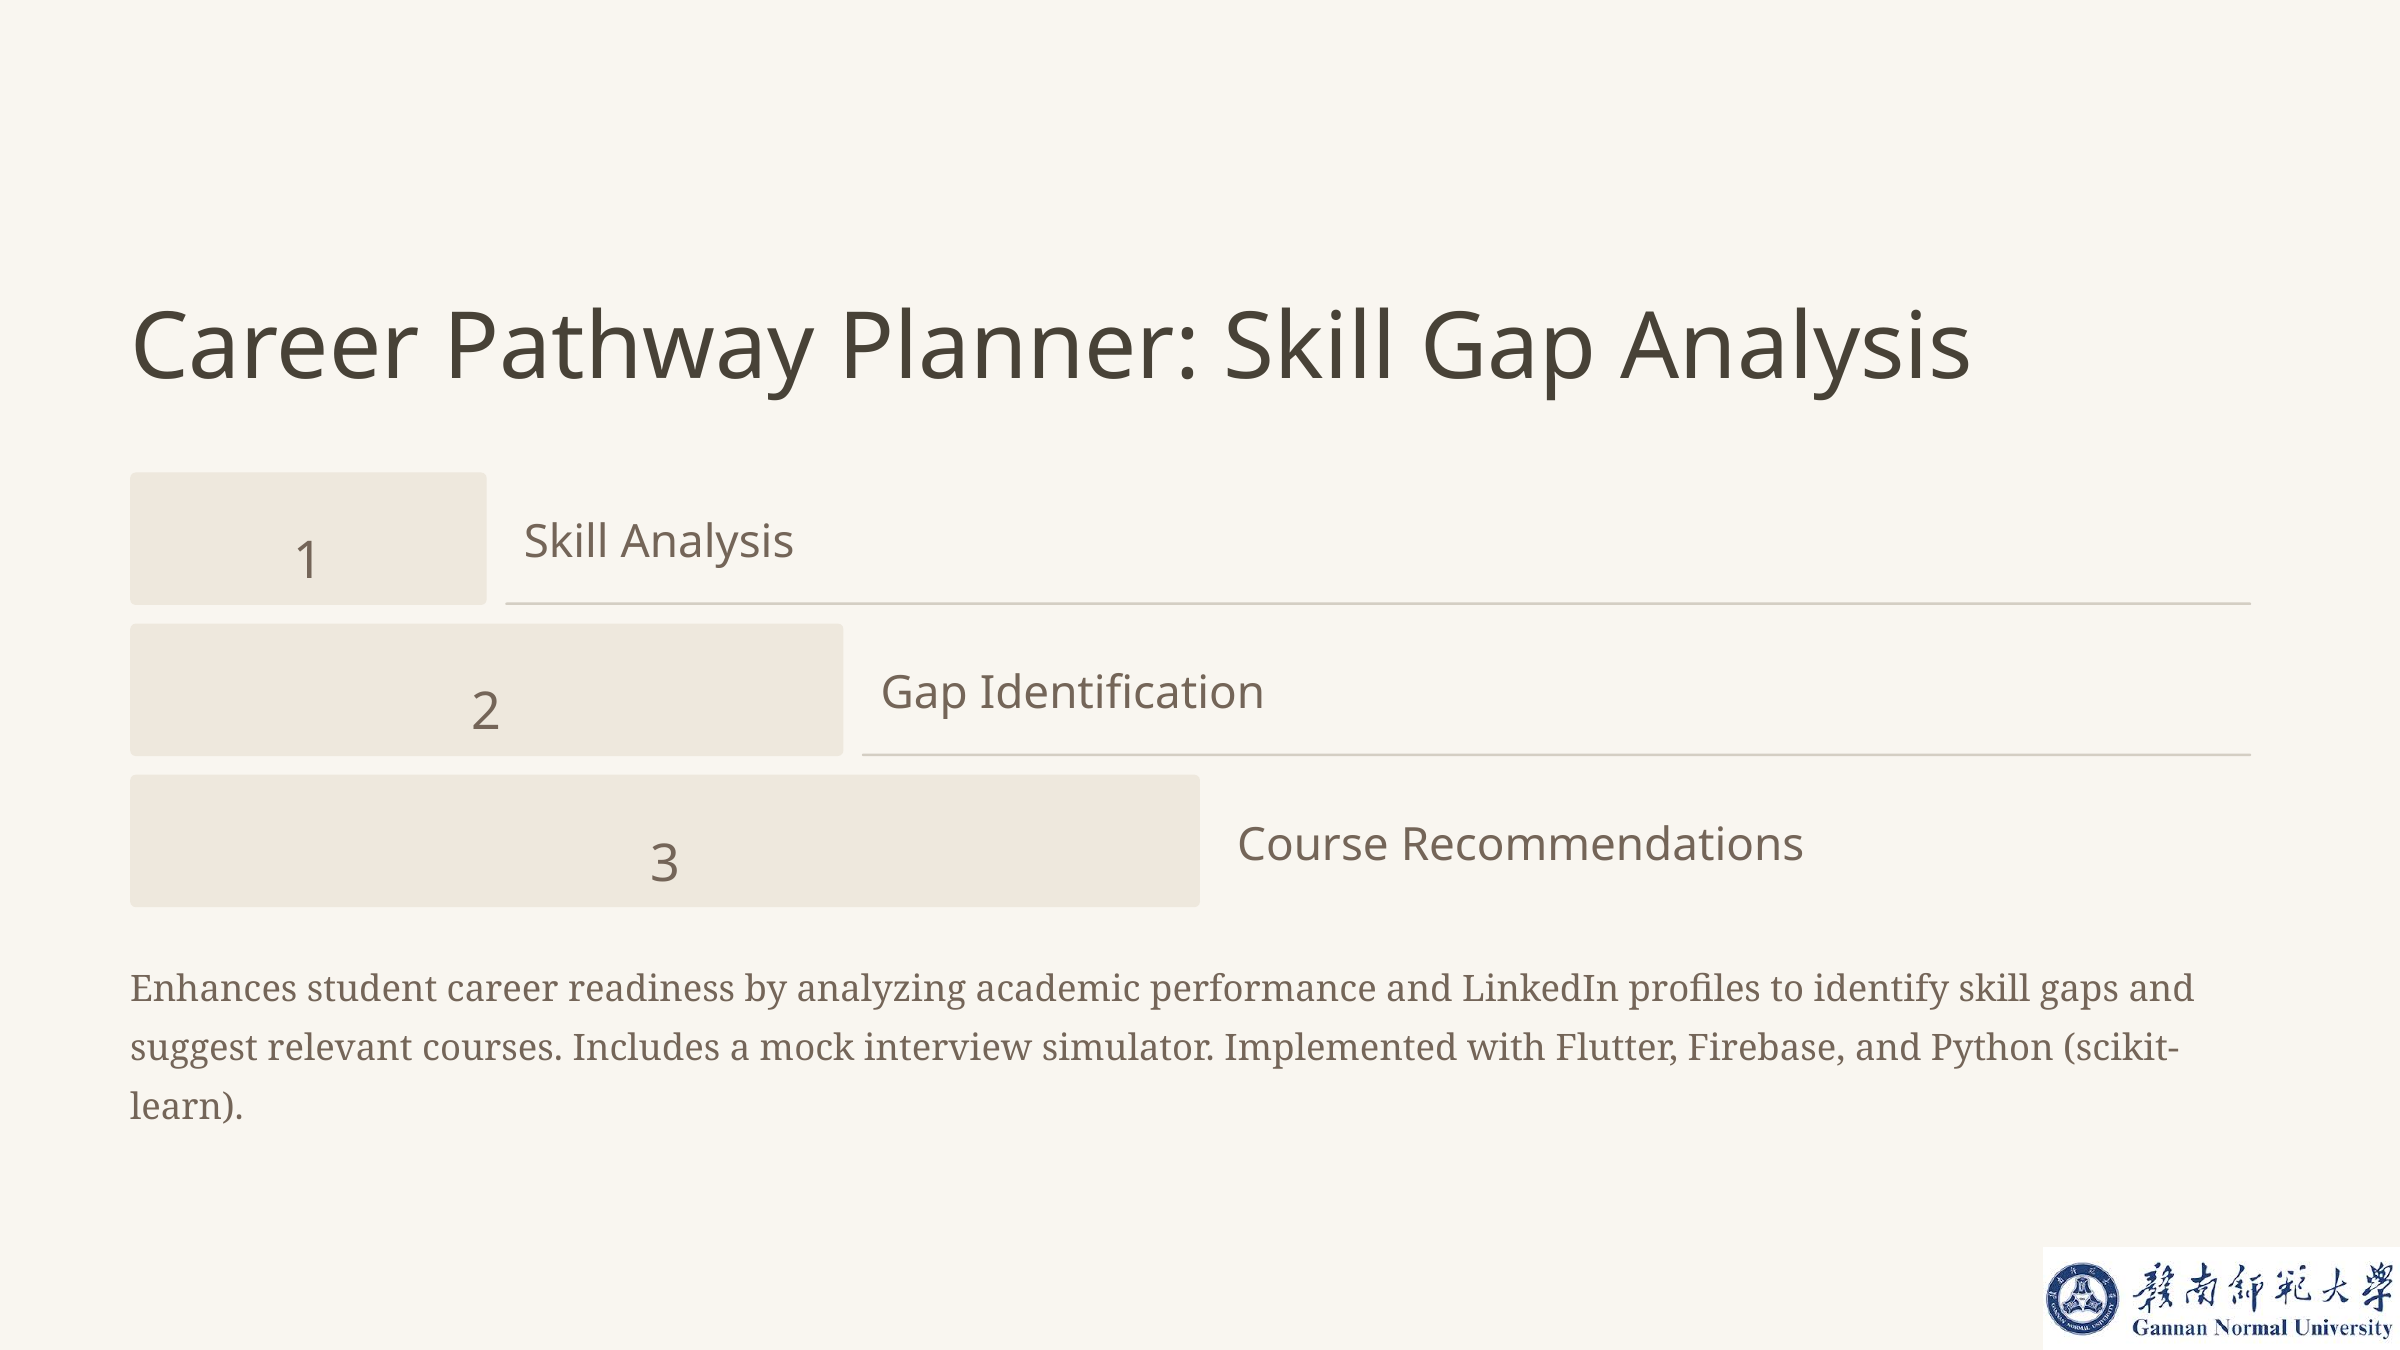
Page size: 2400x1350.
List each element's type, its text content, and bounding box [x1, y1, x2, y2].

text_box Course Recommendations [1237, 811, 1841, 870]
text_box 2 [460, 657, 513, 723]
text_box Career Pathway Planner: Skill Gap Analysis [130, 281, 2119, 399]
text_box 1 [282, 506, 335, 572]
text_box [130, 623, 844, 757]
picture [2043, 1247, 2400, 1350]
text_box [130, 472, 487, 605]
text_box Gap Identification [880, 660, 1299, 719]
text_box [130, 774, 1201, 908]
text_box [861, 753, 2252, 757]
text_box Enhances student career readiness by analyzing academic performance and LinkedIn profiles to identify skill gaps and suggest relevant courses. Includes a mock interview simulator. Implemented with Flutter, Firebase, and Python (scikit-learn). [130, 949, 2270, 1069]
text_box 3 [638, 808, 692, 874]
text_box Skill Analysis [523, 509, 831, 568]
